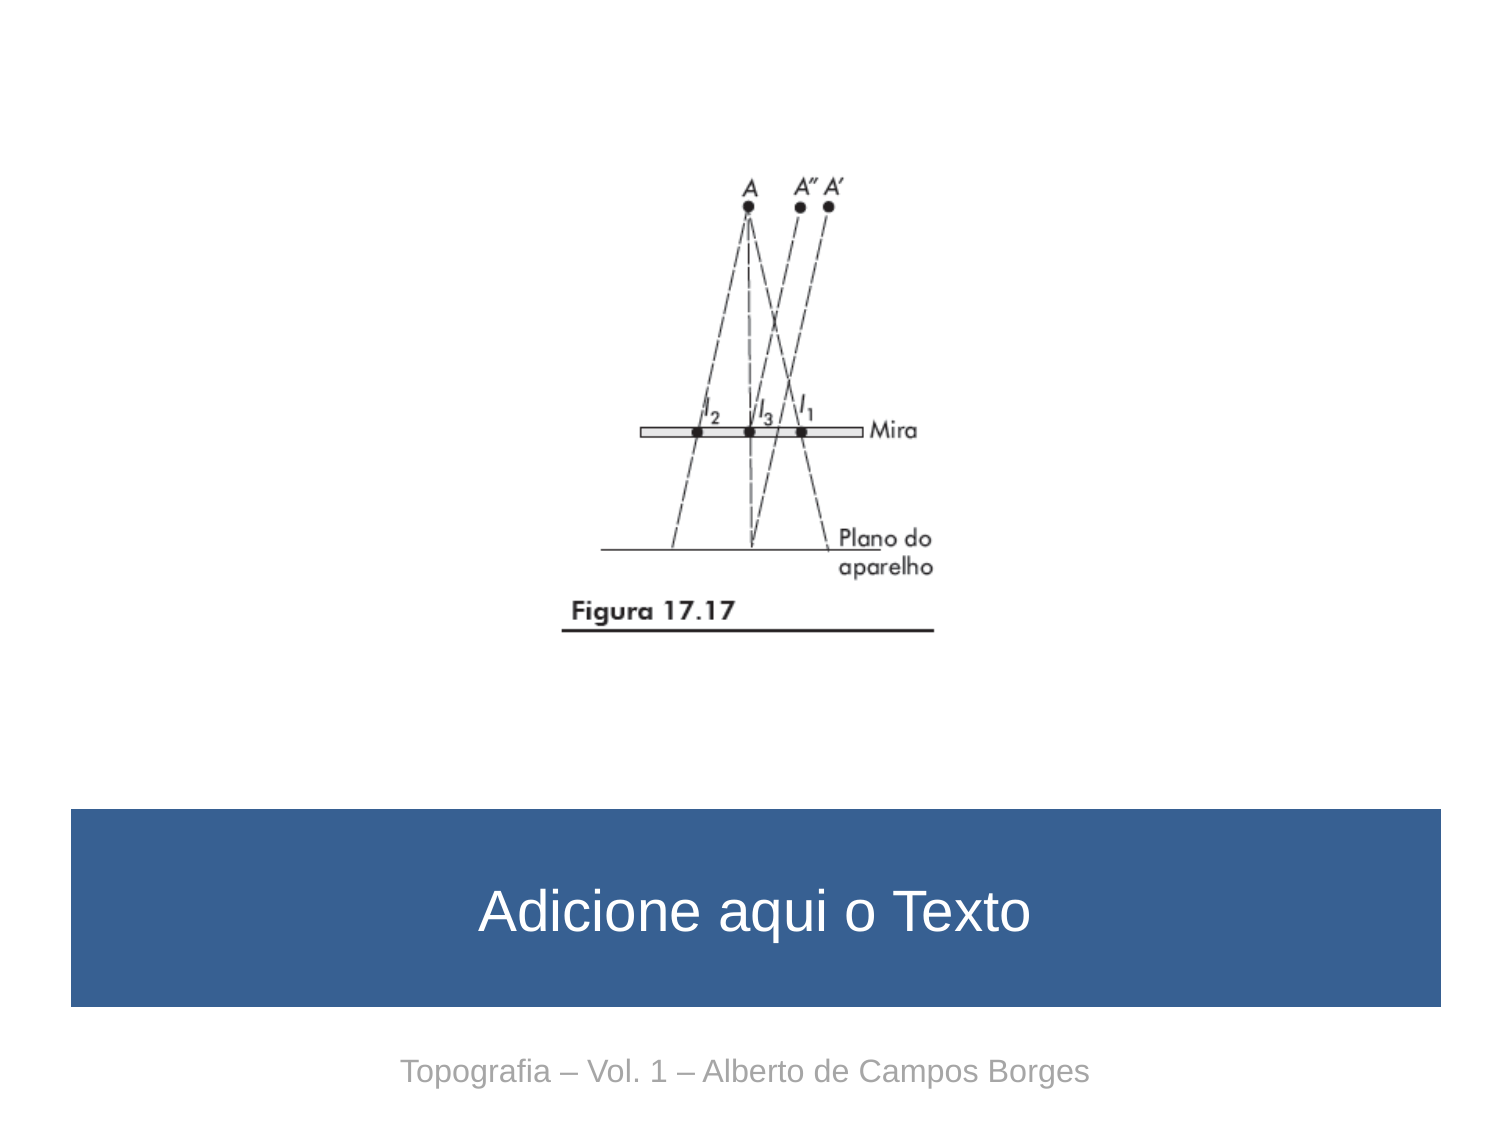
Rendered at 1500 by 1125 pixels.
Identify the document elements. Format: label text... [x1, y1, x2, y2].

text_box Adicione aqui o Texto [70, 808, 1442, 1008]
footer Topografia – Vol. 1 – Alberto de Campos Borges [0, 1042, 1500, 1103]
picture [536, 148, 975, 656]
